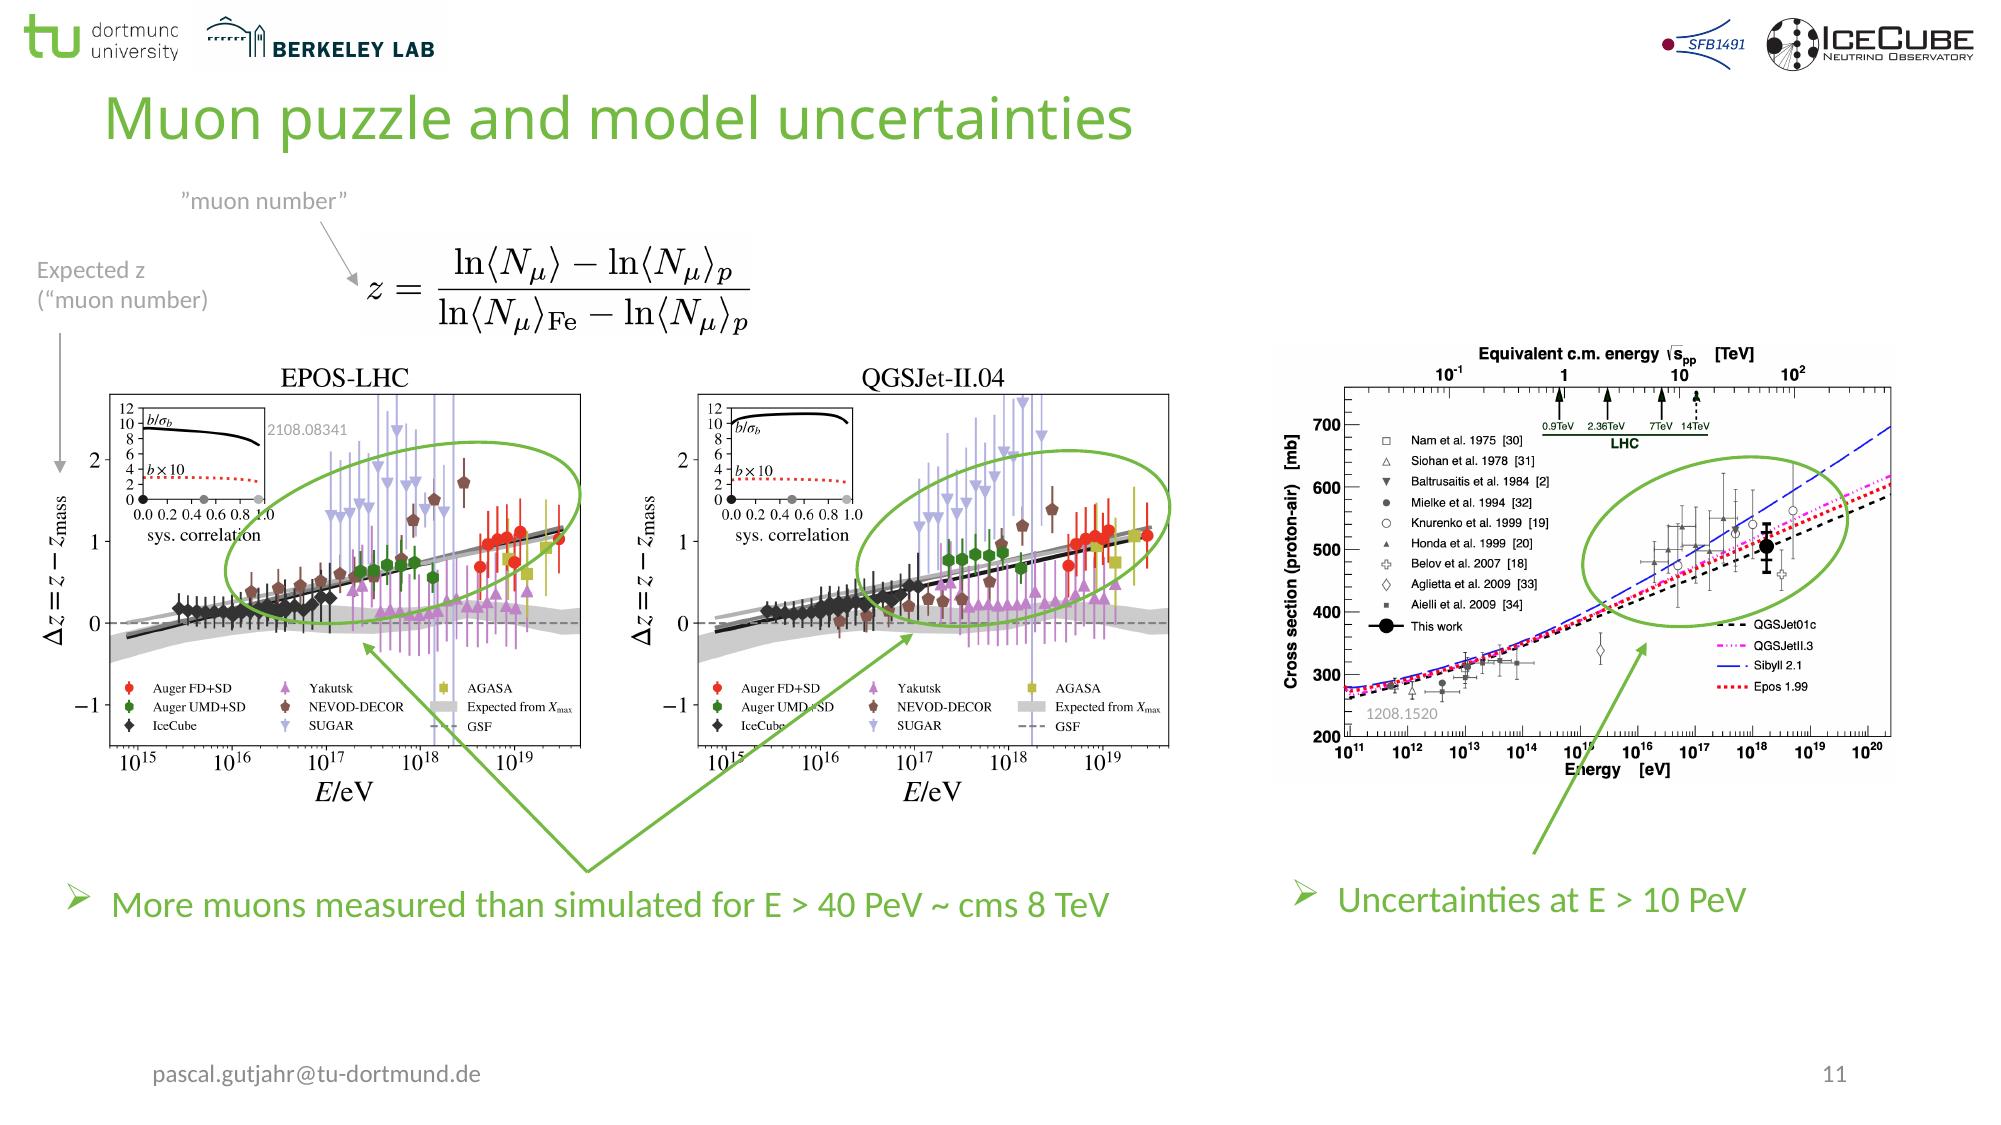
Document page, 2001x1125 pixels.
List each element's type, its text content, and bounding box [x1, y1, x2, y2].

slide_number pascal.gutjahr@tu-dortmund.de [137, 1042, 588, 1103]
text_box Expected z (“muon number) [22, 245, 321, 321]
text_box ”muon number” [165, 177, 476, 222]
picture [192, 1, 449, 59]
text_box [1533, 642, 1647, 855]
slide_number 11 [1412, 1042, 1863, 1103]
picture [357, 231, 753, 341]
text_box Uncertainties at E > 10 PeV [1276, 867, 1763, 928]
picture [1273, 342, 1897, 783]
picture [36, 353, 1182, 804]
title Muon puzzle and model uncertainties [88, 59, 1977, 182]
picture [1662, 18, 1746, 70]
text_box More muons measured than simulated for E > 40 PeV ~ cms 8 TeV [49, 872, 1126, 932]
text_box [320, 222, 358, 287]
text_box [362, 642, 587, 873]
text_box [587, 633, 914, 873]
